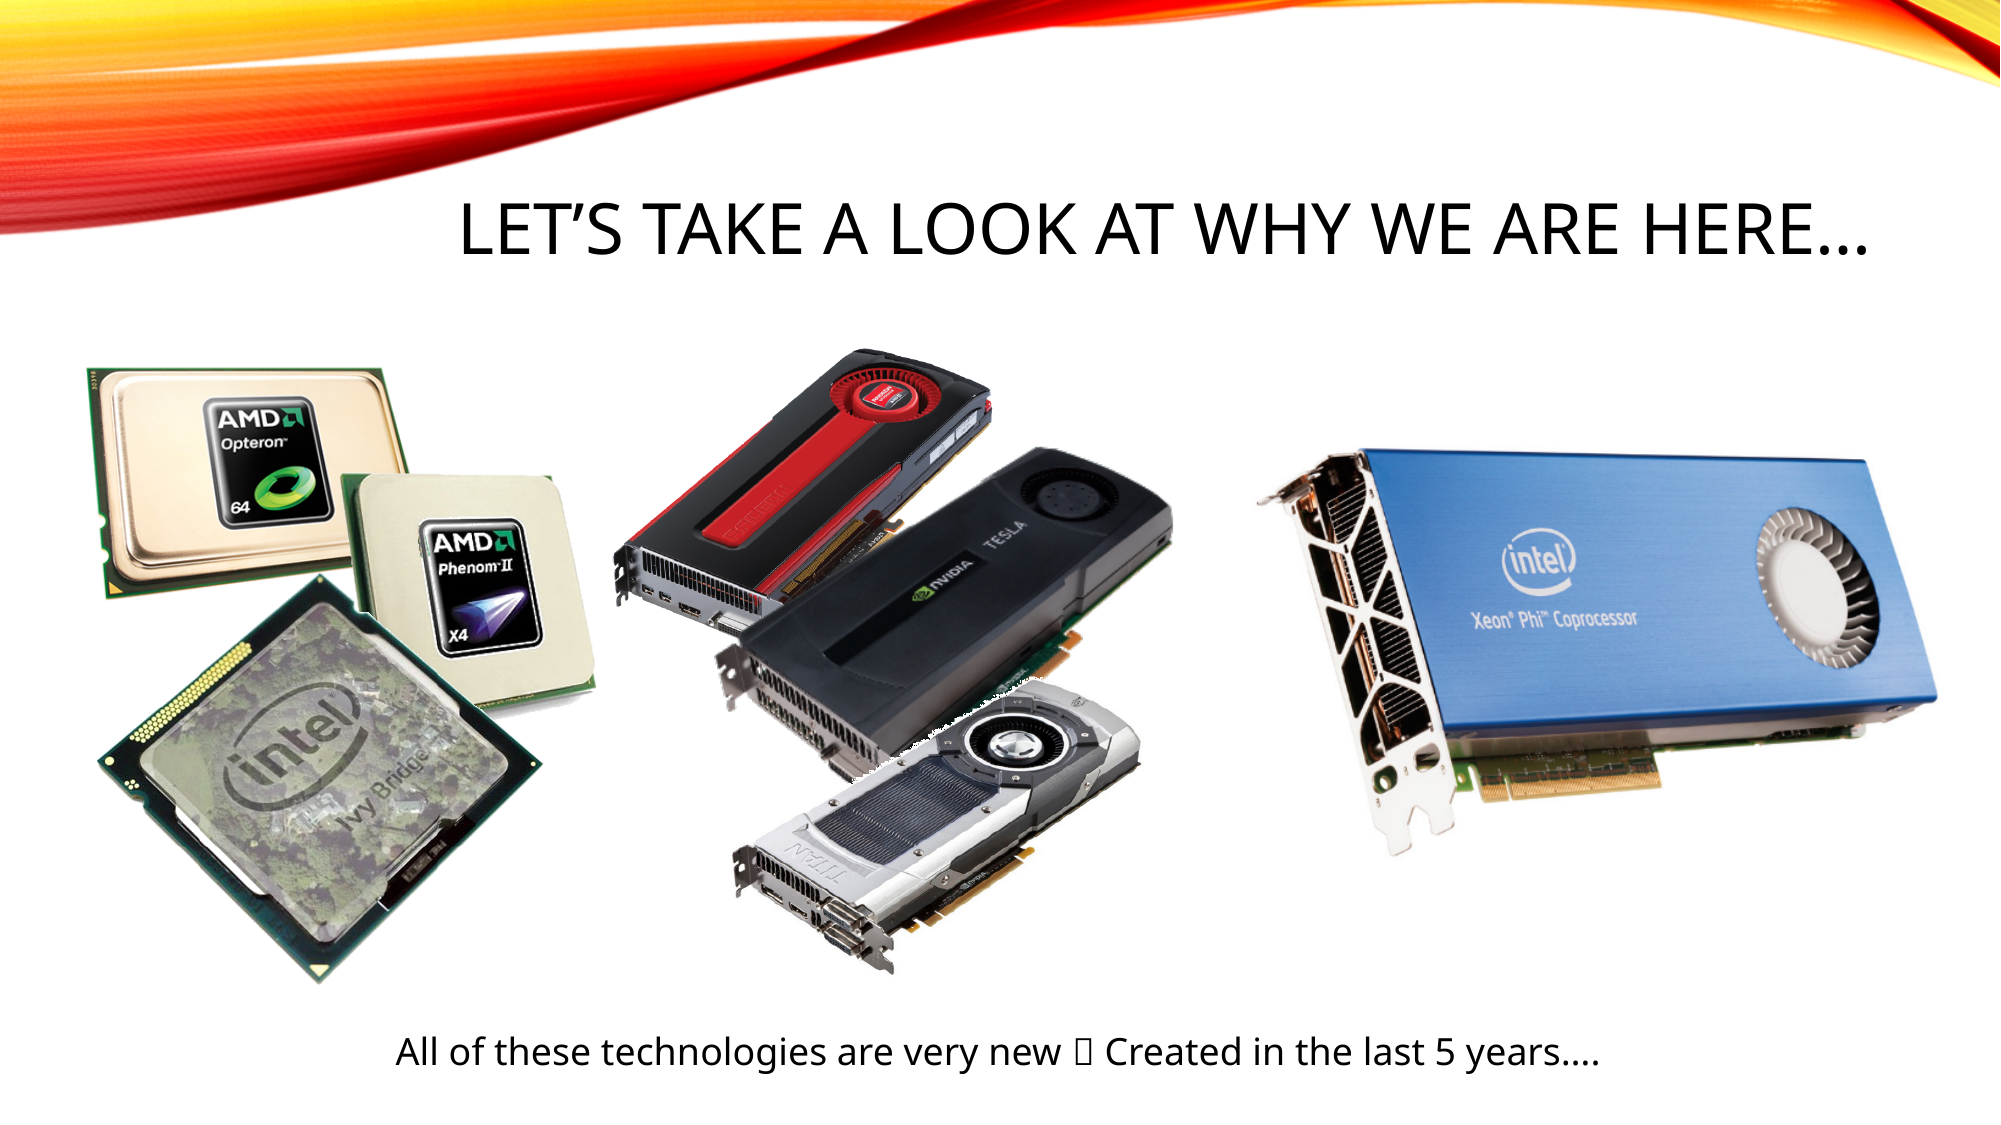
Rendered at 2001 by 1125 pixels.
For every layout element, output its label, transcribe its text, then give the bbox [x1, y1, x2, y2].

picture [56, 288, 1181, 986]
picture [0, 0, 2000, 237]
title Let’s take a look at why we are here… [331, 125, 1888, 338]
picture [1206, 397, 1960, 881]
text_box All of these technologies are very new  Created in the last 5 years…. [180, 1020, 1817, 1081]
